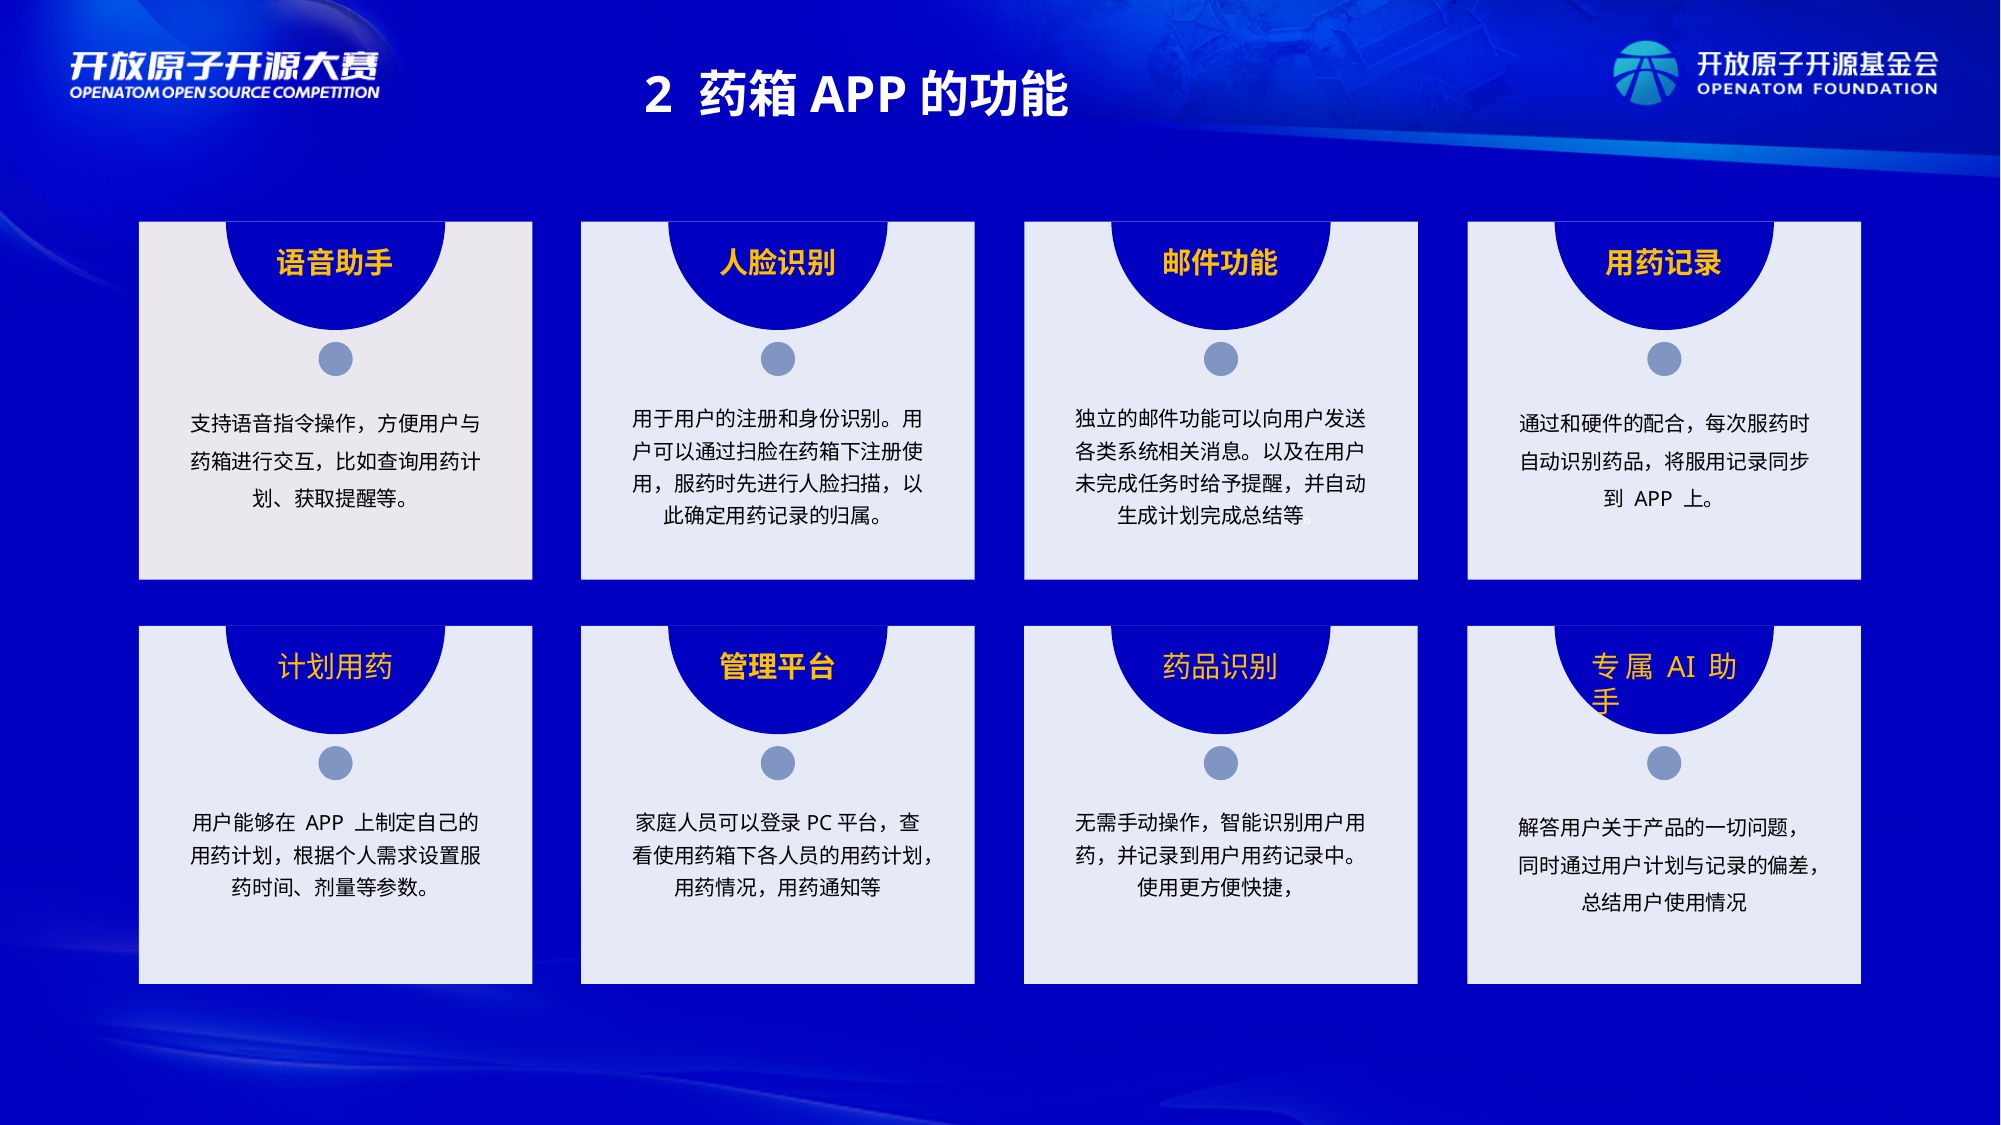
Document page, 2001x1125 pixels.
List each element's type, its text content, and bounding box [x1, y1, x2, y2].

text_box 独立的邮件功能可以向用户发送各类系统相关消息。以及在用户未完成任务时给予提醒，并自动生成计划完成总结等。 [1055, 391, 1386, 536]
text_box 药品识别 [1147, 641, 1295, 691]
text_box [1466, 221, 1862, 581]
text_box 支持语音指令操作，方便用户与药箱进行交互，比如查询用药计划、获取提醒等。 [170, 391, 501, 519]
text_box [1023, 221, 1419, 581]
text_box [580, 625, 976, 985]
text_box [1110, 624, 1332, 736]
text_box [1202, 745, 1240, 782]
text_box [1646, 745, 1683, 782]
text_box 专属AI助手 [1576, 641, 1752, 691]
text_box [1553, 624, 1776, 736]
text_box [759, 745, 797, 782]
text_box 家庭人员可以登录PC平台，查看使用药箱下各人员的用药计划，用药情况，用药通知等 [612, 795, 943, 908]
text_box 管理平台 [704, 641, 852, 691]
text_box [1023, 625, 1419, 985]
text_box [580, 221, 976, 581]
text_box [138, 221, 533, 581]
text_box [759, 340, 797, 378]
text_box 解答用户关于产品的一切问题，同时通过用户计划与记录的偏差，总结用户使用情况 [1499, 795, 1830, 923]
text_box 语音助手 [262, 237, 409, 287]
text_box 人脸识别 [704, 237, 852, 287]
text_box [224, 624, 447, 736]
picture [0, 0, 2001, 1125]
text_box [667, 624, 889, 736]
text_box [667, 220, 889, 332]
text_box [1110, 220, 1332, 332]
text_box [1466, 625, 1862, 985]
text_box [317, 745, 354, 782]
text_box 用于用户的注册和身份识别。用户可以通过扫脸在药箱下注册使用，服药时先进行人脸扫描，以此确定用药记录的归属。 [612, 391, 943, 536]
text_box 用户能够在 APP 上制定自己的用药计划，根据个人需求设置服药时间、剂量等参数。 [170, 795, 501, 908]
text_box [1553, 220, 1776, 332]
text_box 通过和硬件的配合，每次服药时自动识别药品，将服用记录同步到 APP 上。 [1499, 391, 1830, 519]
text_box [317, 340, 354, 378]
text_box 计划用药 [262, 641, 410, 691]
text_box [1202, 340, 1240, 378]
text_box [1646, 340, 1683, 378]
text_box [138, 625, 533, 985]
text_box 2 药箱APP的功能 [630, 24, 1012, 117]
text_box 用药记录 [1591, 237, 1738, 287]
text_box [224, 220, 447, 332]
text_box 邮件功能 [1147, 237, 1295, 287]
text_box 无需手动操作，智能识别用户用药，并记录到用户用药记录中。使用更方便快捷， [1055, 795, 1386, 908]
